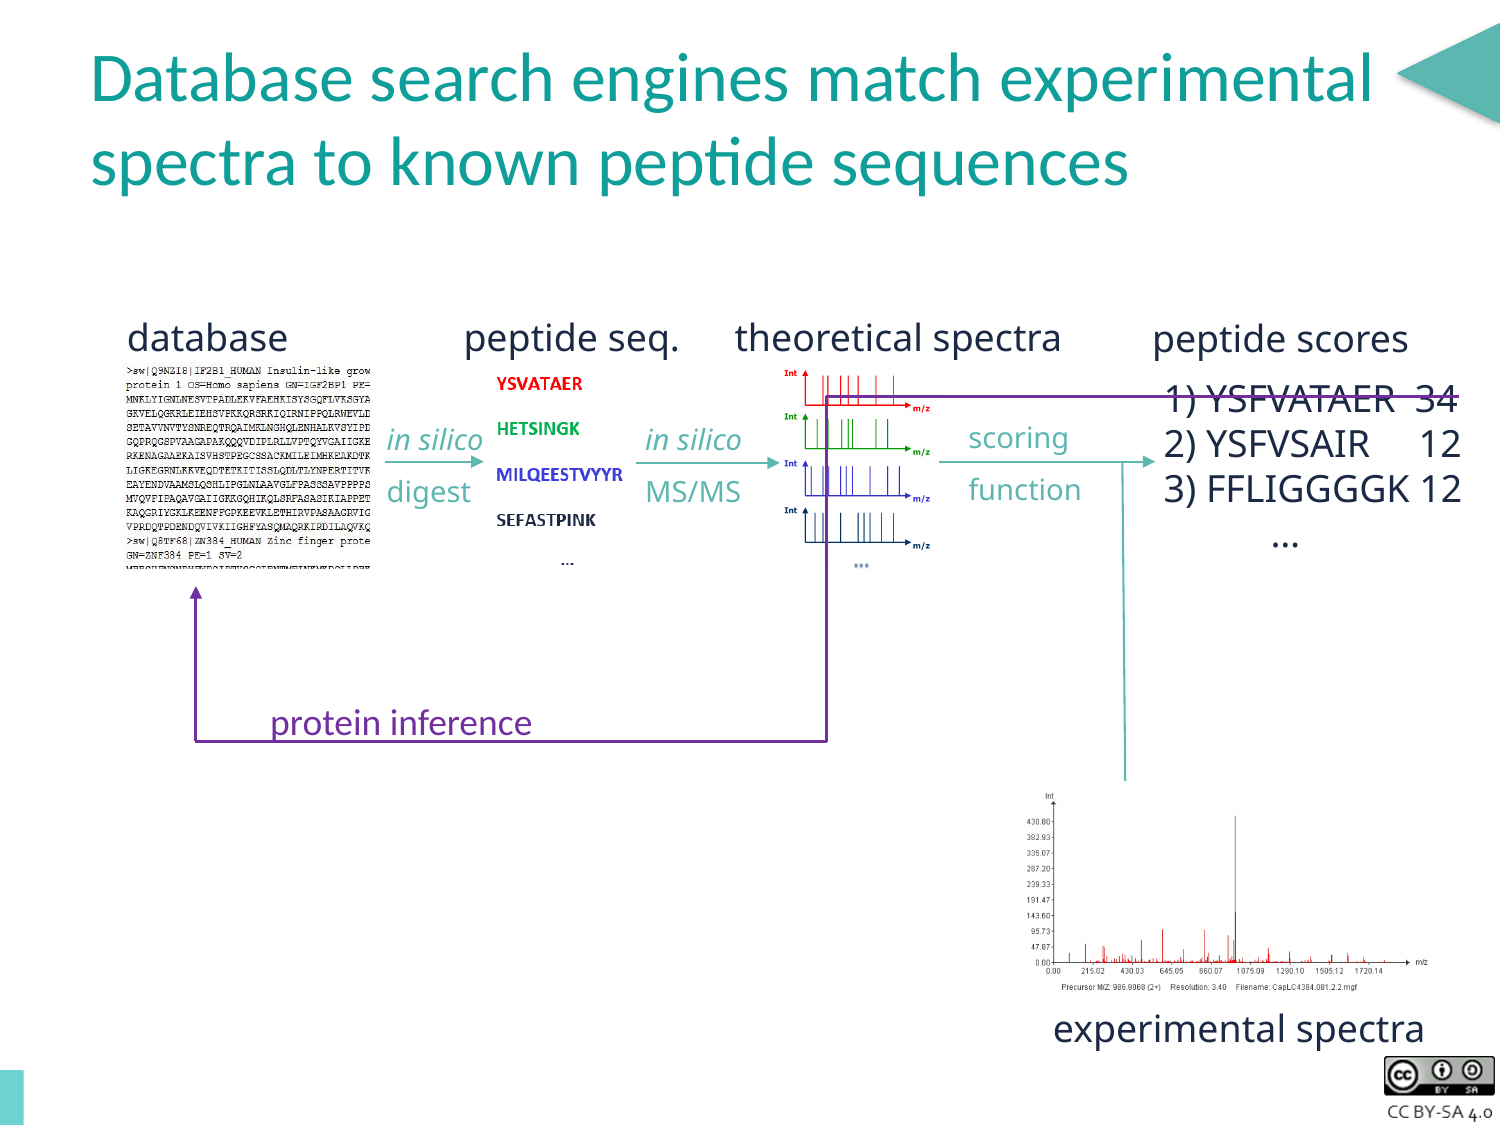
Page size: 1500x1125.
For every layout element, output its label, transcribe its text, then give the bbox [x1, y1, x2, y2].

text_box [194, 396, 1459, 742]
text_box database [112, 306, 386, 385]
picture [779, 362, 939, 396]
picture [1024, 790, 1430, 992]
text_box peptide seq. [429, 306, 703, 385]
picture [122, 358, 371, 569]
text_box theoretical spectra [700, 306, 1076, 384]
title Database search engines match experimental spectra to known peptide sequences [75, 23, 1399, 212]
picture [494, 365, 630, 396]
text_box peptide scores [1117, 307, 1420, 385]
text_box 1) YSFVATAER 34 2) YSFVSAIR 12 3) FFLIGGGGK 12 … [1148, 368, 1445, 394]
text_box experimental spectra [1018, 997, 1394, 1075]
picture [1375, 1056, 1500, 1125]
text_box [1122, 749, 1126, 782]
